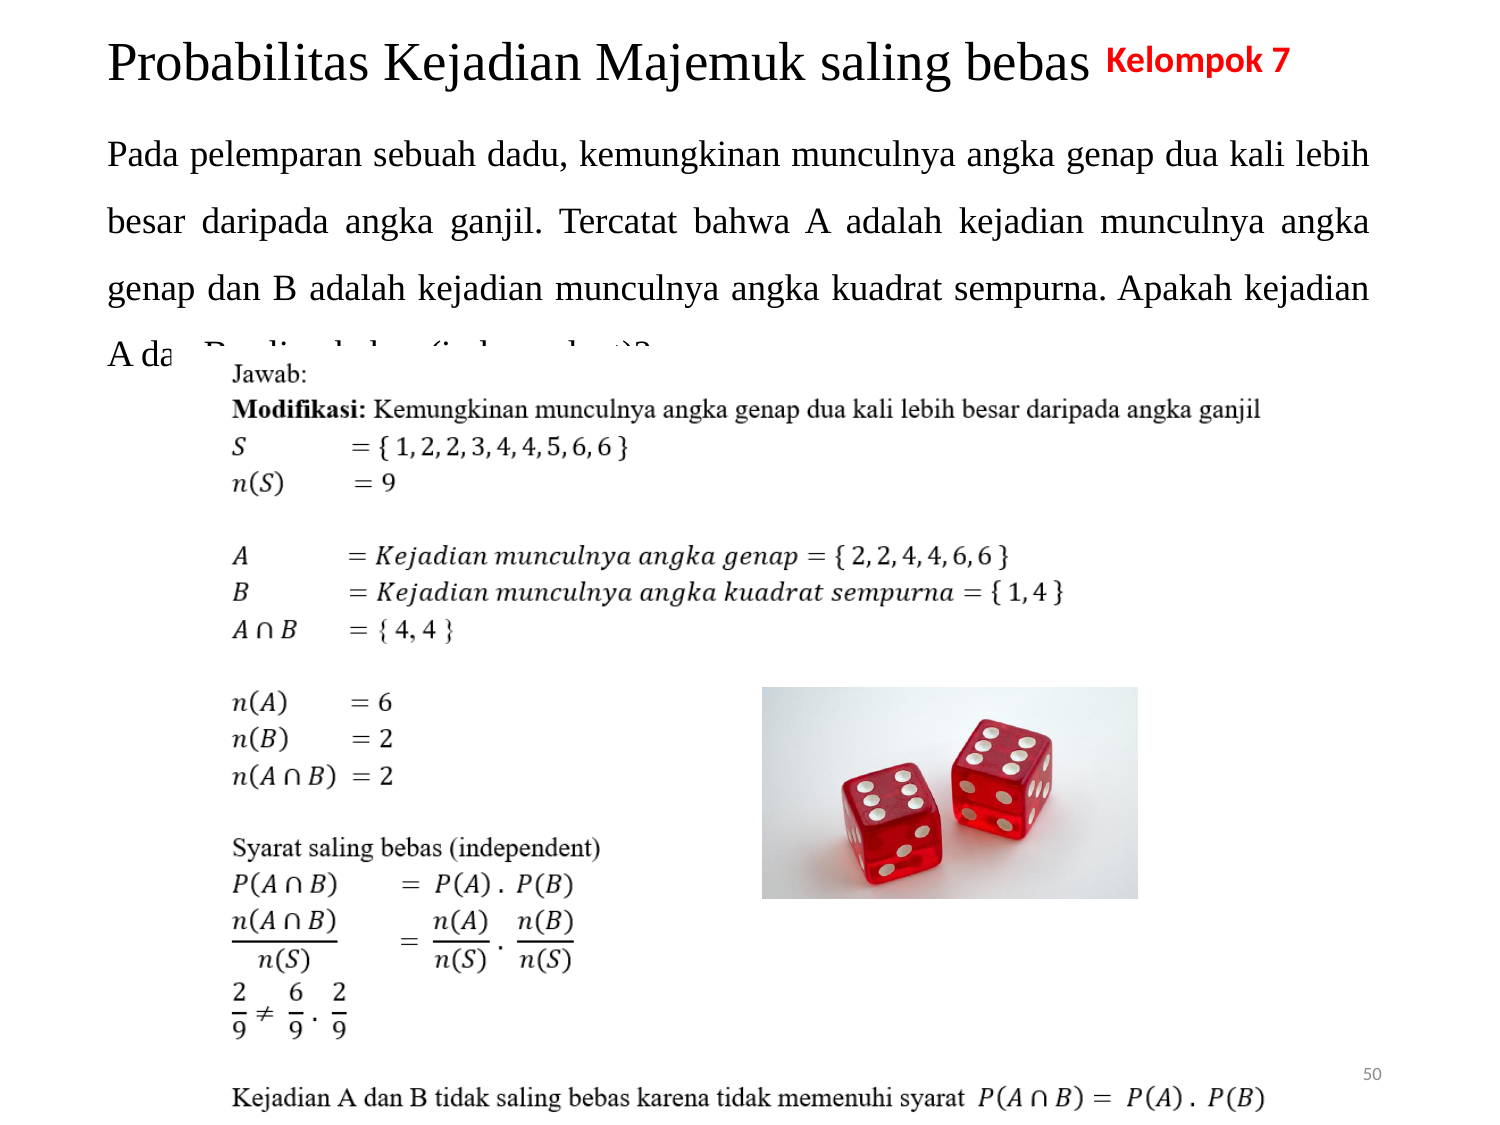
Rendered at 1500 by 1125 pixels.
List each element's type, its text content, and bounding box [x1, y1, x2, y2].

slide_number 50 [1307, 1042, 1397, 1103]
title Probabilitas Kejadian Majemuk saling bebas [92, 24, 1386, 99]
list Pada pelemparan sebuah dadu, kemungkinan munculnya angka genap dua kali lebih besar daripada angka ganjil. Tercatat bahwa A adalah kejadian munculnya angka genap dan B adalah kejadian munculnya angka kuadrat sempurna. Apakah kejadian A dan B saling bebas (independent)? [92, 99, 1386, 384]
text_box Kelompok 7 [1091, 27, 1306, 88]
picture [171, 346, 1307, 1125]
